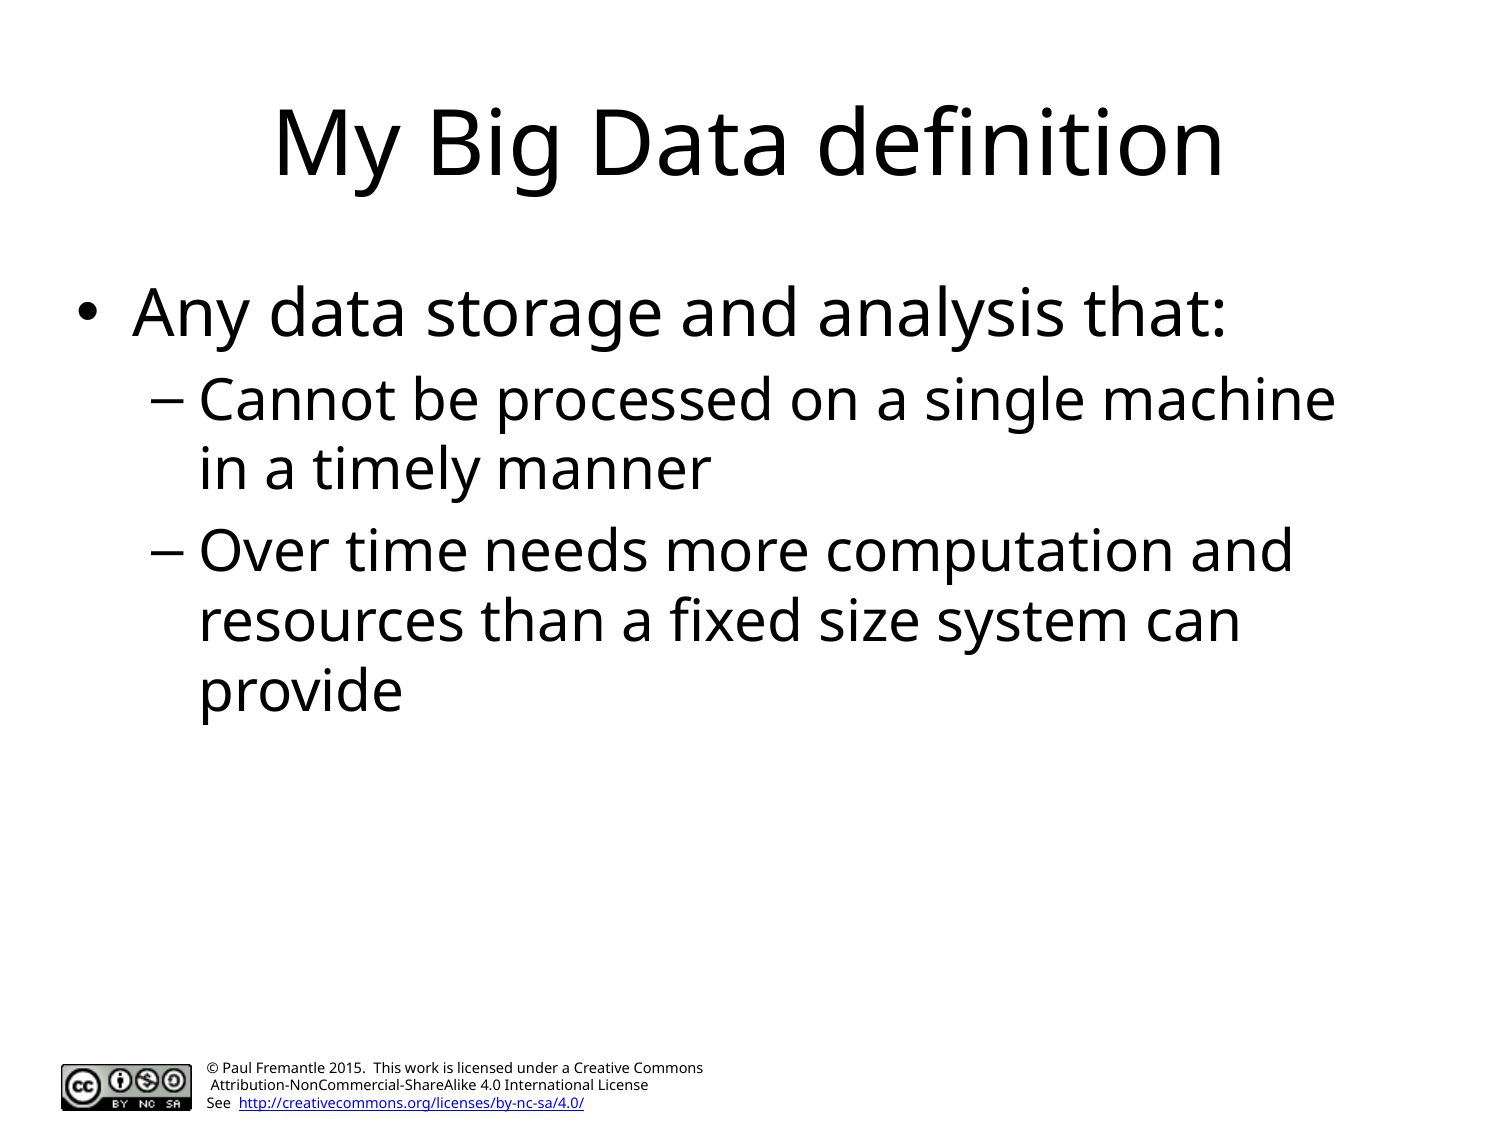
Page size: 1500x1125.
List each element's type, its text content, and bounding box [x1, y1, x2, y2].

picture [61, 1064, 192, 1111]
list Any data storage and analysis that: Cannot be processed on a single machine in a timely manner Over time needs more computation and resources than a fixed size system can provide [61, 262, 1412, 1005]
title My Big Data definition [75, 45, 1425, 233]
